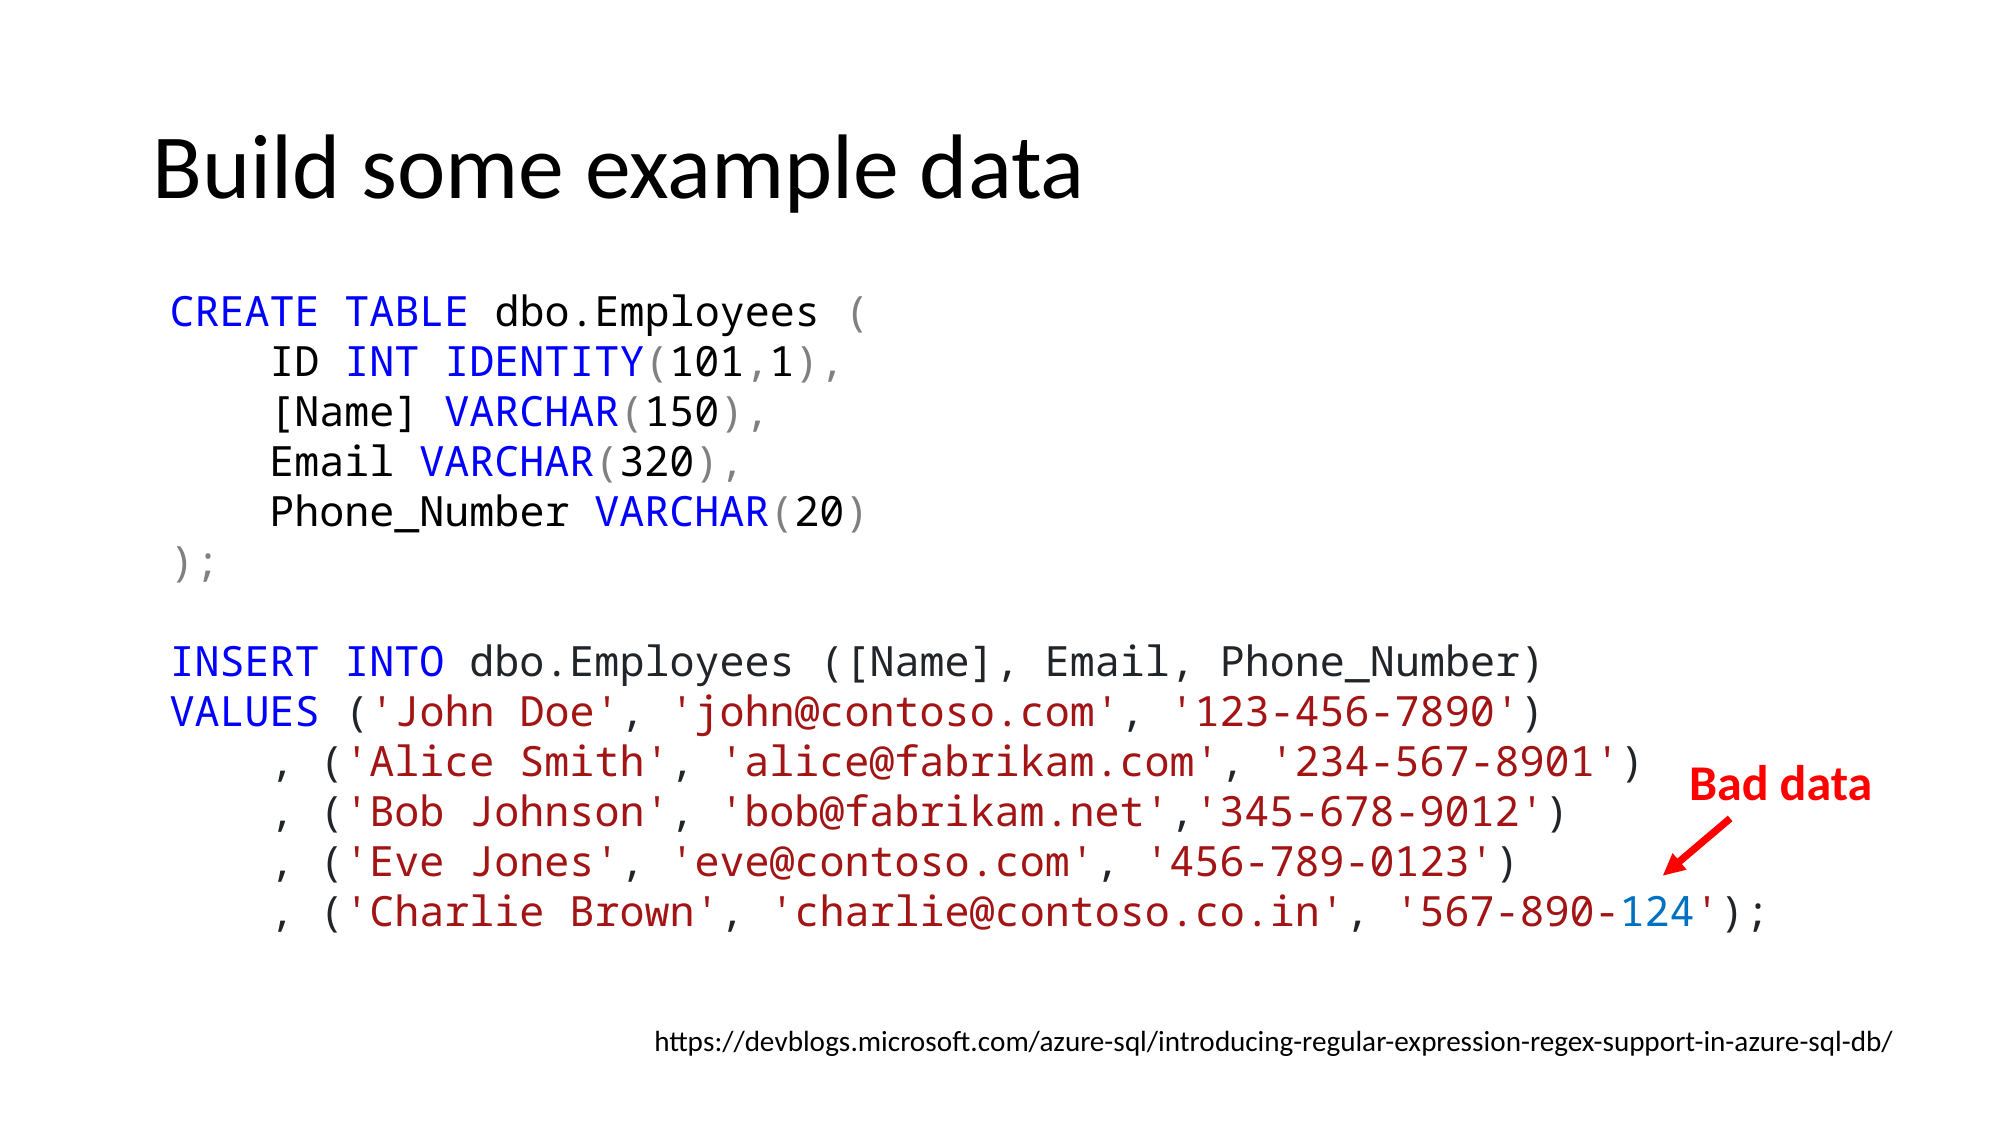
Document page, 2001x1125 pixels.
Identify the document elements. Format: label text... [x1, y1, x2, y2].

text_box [1663, 742, 1892, 876]
title Build some example data [137, 59, 1863, 278]
text_box CREATE TABLE dbo.Employees ( ID INT IDENTITY(101,1), [Name] VARCHAR(150), Email VARCHAR(320), Phone_Number VARCHAR(20) ); INSERT INTO dbo.Employees ([Name], Email, Phone_Number) VALUES ('John Doe', 'john@contoso.com', '123-456-7890') , ('Alice Smith', 'alice@fabrikam.com', '234-567-8901') , ('Bob Johnson', 'bob@fabrikam.net','345-678-9012') , ('Eve Jones', 'eve@contoso.com', '456-789-0123') , ('Charlie Brown', 'charlie@contoso.co.in', '567-890-124'); [154, 278, 1815, 943]
text_box https://devblogs.microsoft.com/azure-sql/introducing-regular-expression-regex-support-in-azure-sql-db/ [639, 1014, 1947, 1065]
